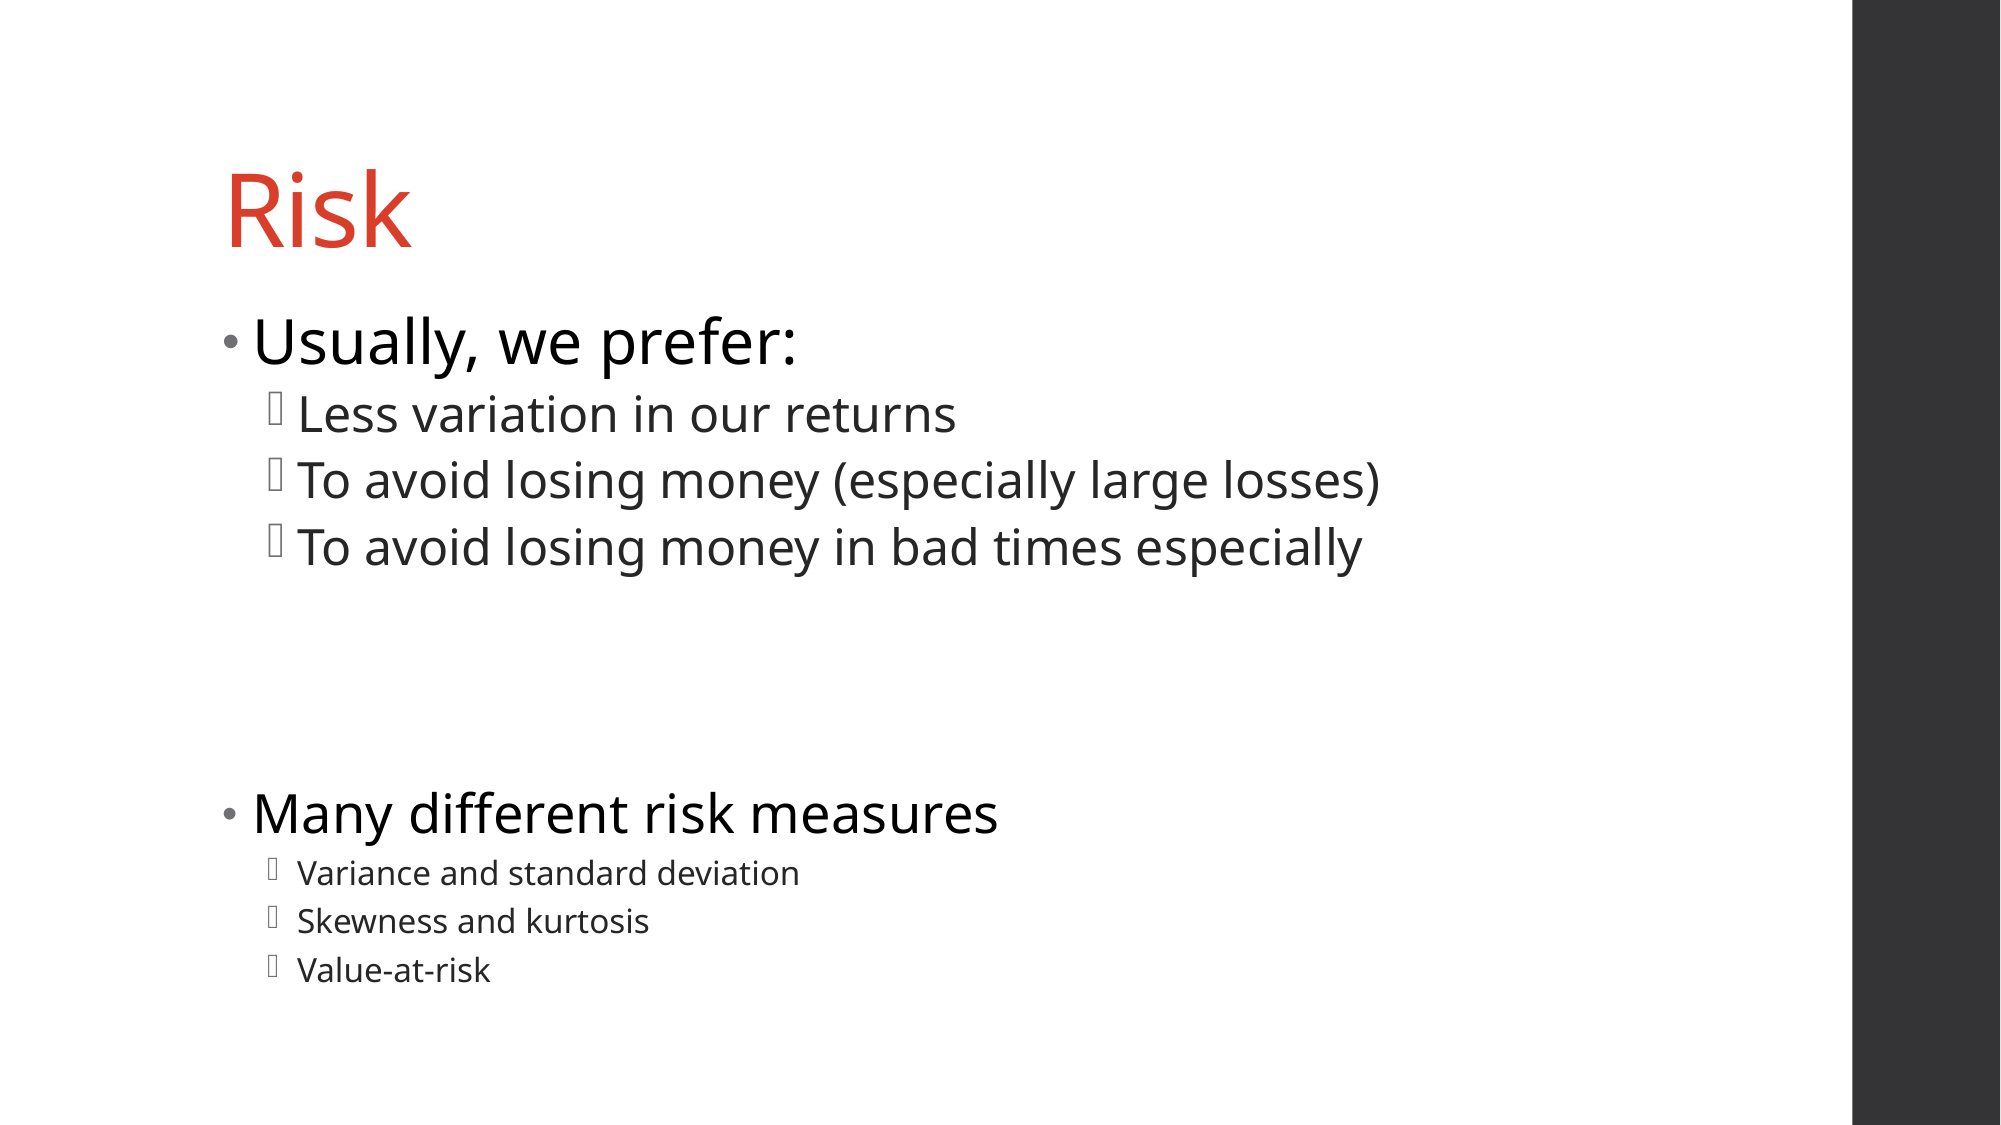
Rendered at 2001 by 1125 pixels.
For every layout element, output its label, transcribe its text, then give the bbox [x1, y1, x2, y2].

list Usually, we prefer: Less variation in our returns To avoid losing money (especially large losses) To avoid losing money in bad times especially Many different risk measures Variance and standard deviation Skewness and kurtosis Value-at-risk [206, 299, 1617, 1014]
title Risk [206, 60, 1797, 278]
